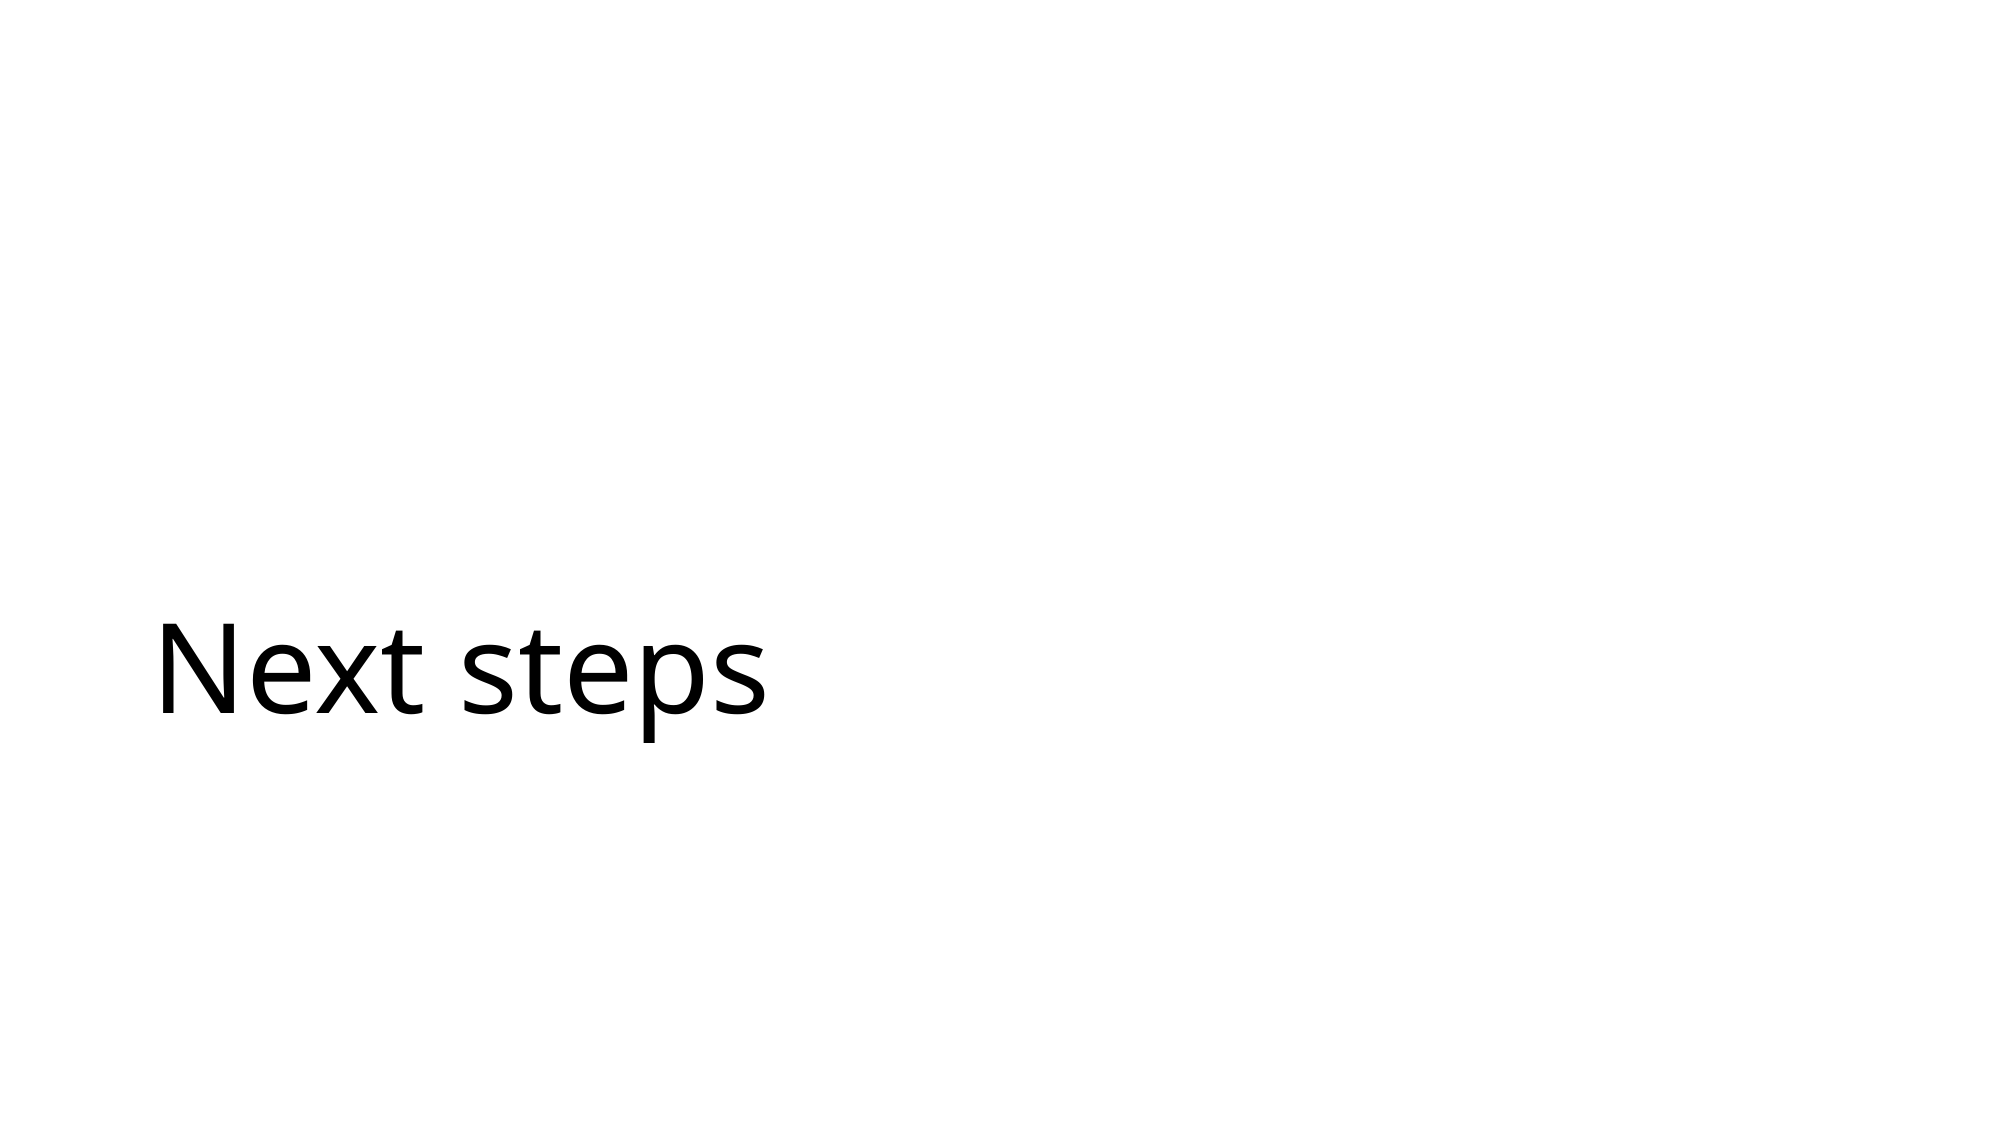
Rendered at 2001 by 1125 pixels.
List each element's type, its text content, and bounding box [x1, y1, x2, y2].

title Next steps [136, 280, 1862, 749]
